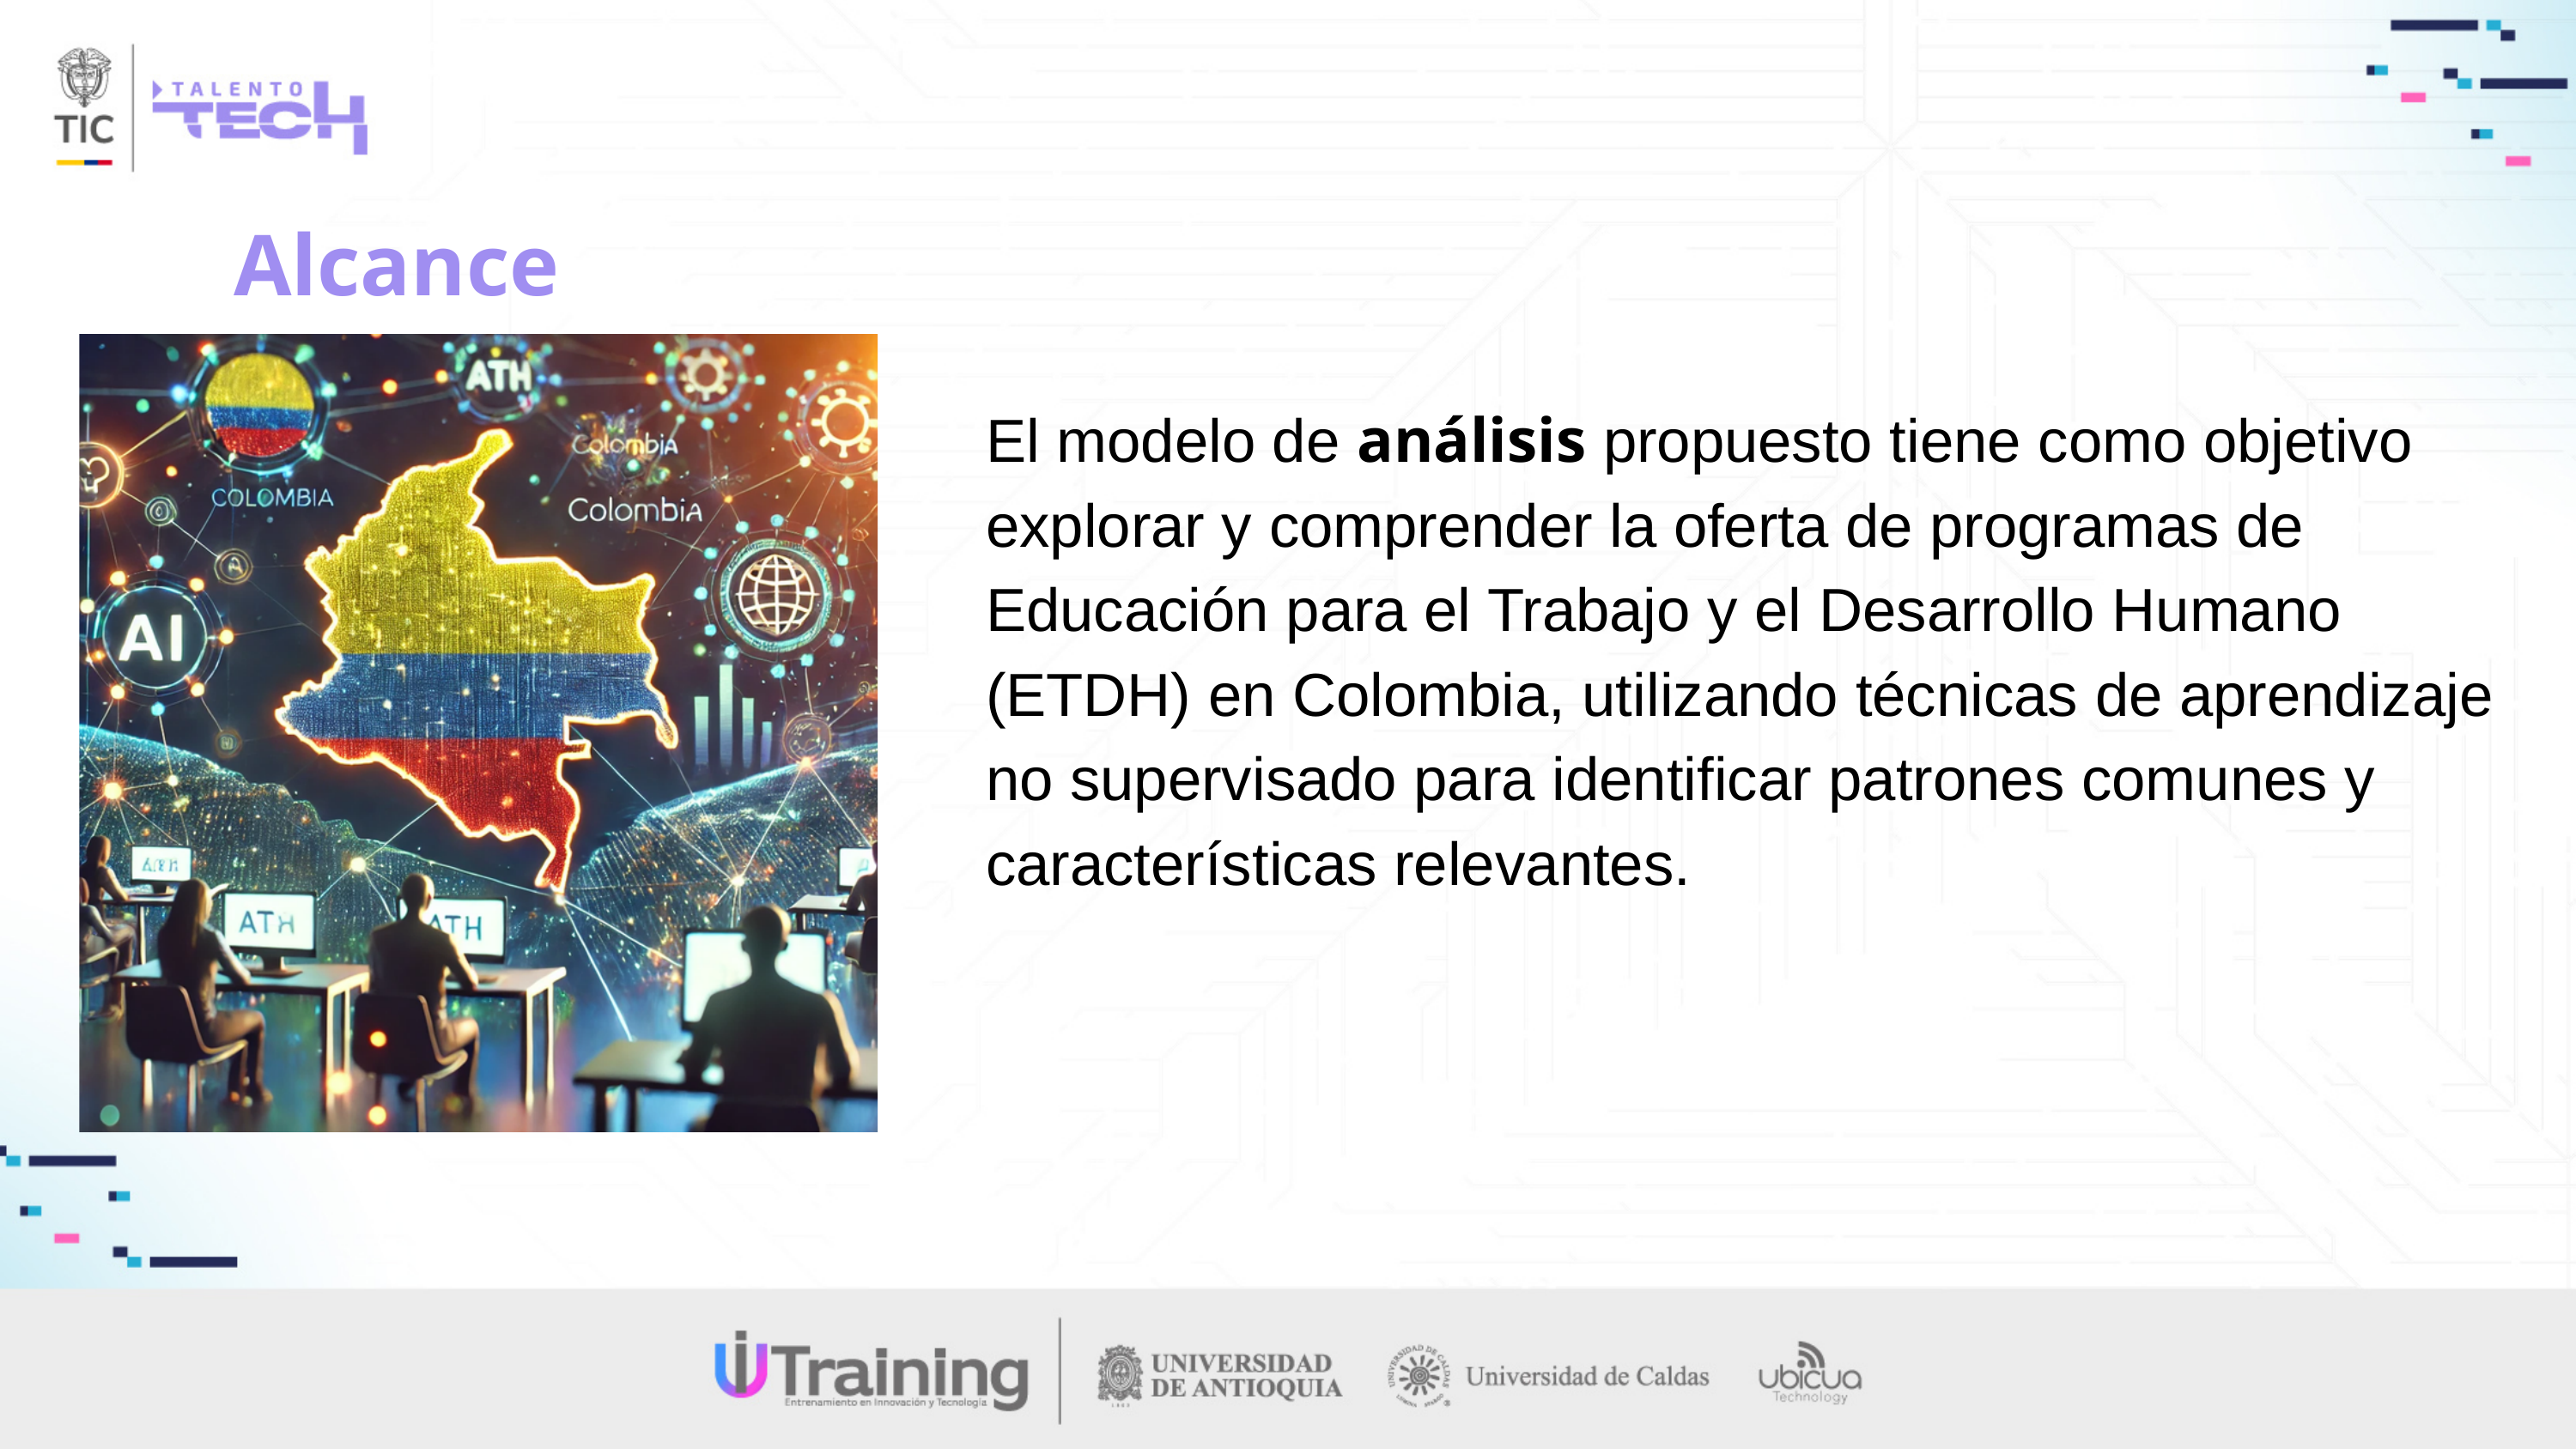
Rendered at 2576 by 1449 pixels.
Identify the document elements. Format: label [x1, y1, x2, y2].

text_box [79, 334, 878, 1132]
text_box [234, 221, 1522, 345]
text_box [0, 0, 2576, 1449]
text_box [985, 403, 2519, 971]
